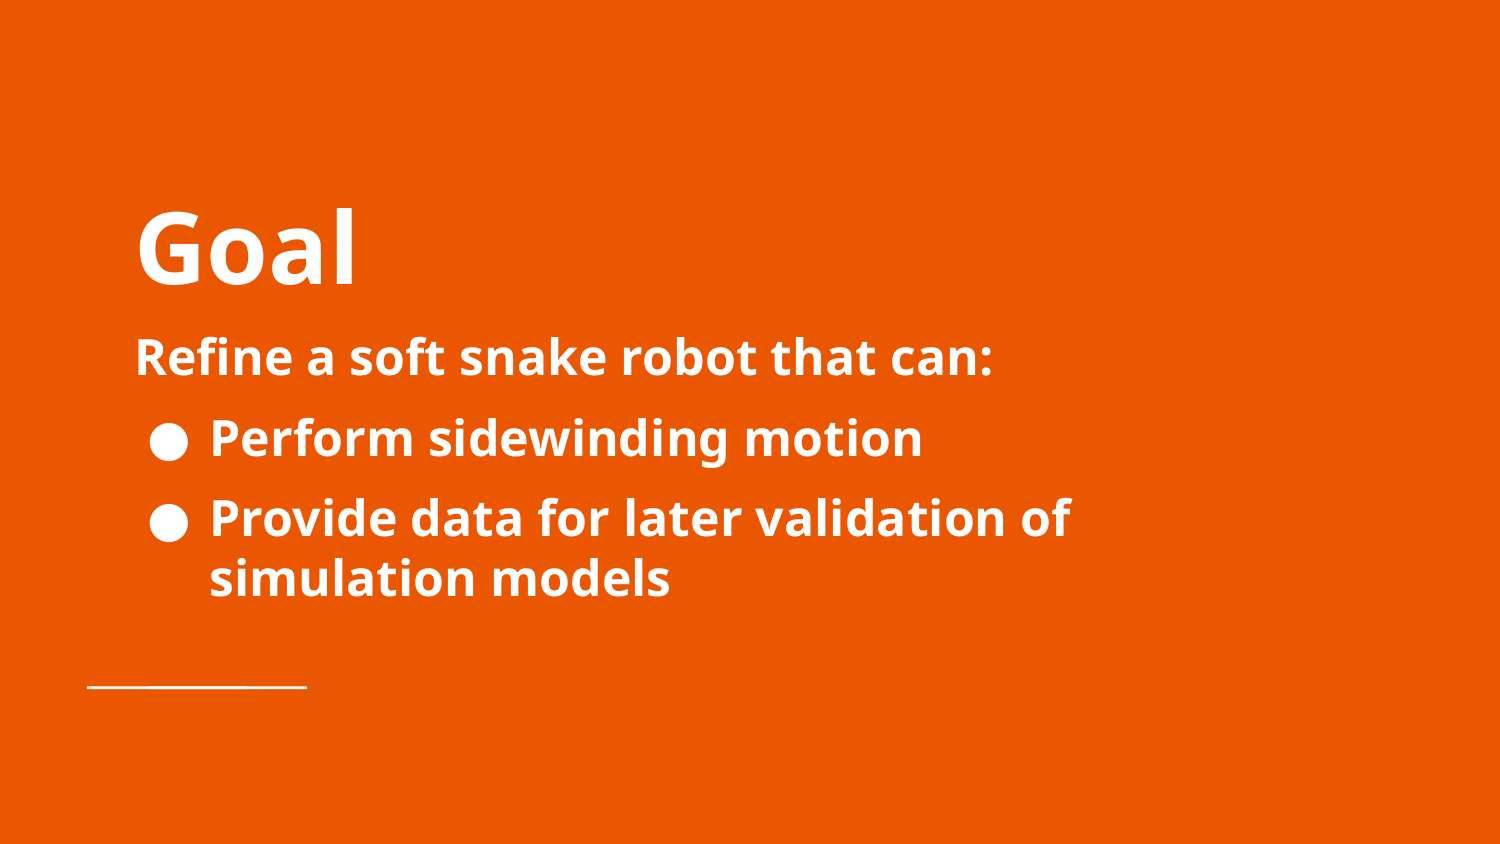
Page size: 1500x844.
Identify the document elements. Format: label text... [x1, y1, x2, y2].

title Goal Refine a soft snake robot that can: Perform sidewinding motion Provide data for later validation of simulation models [119, 141, 1272, 632]
